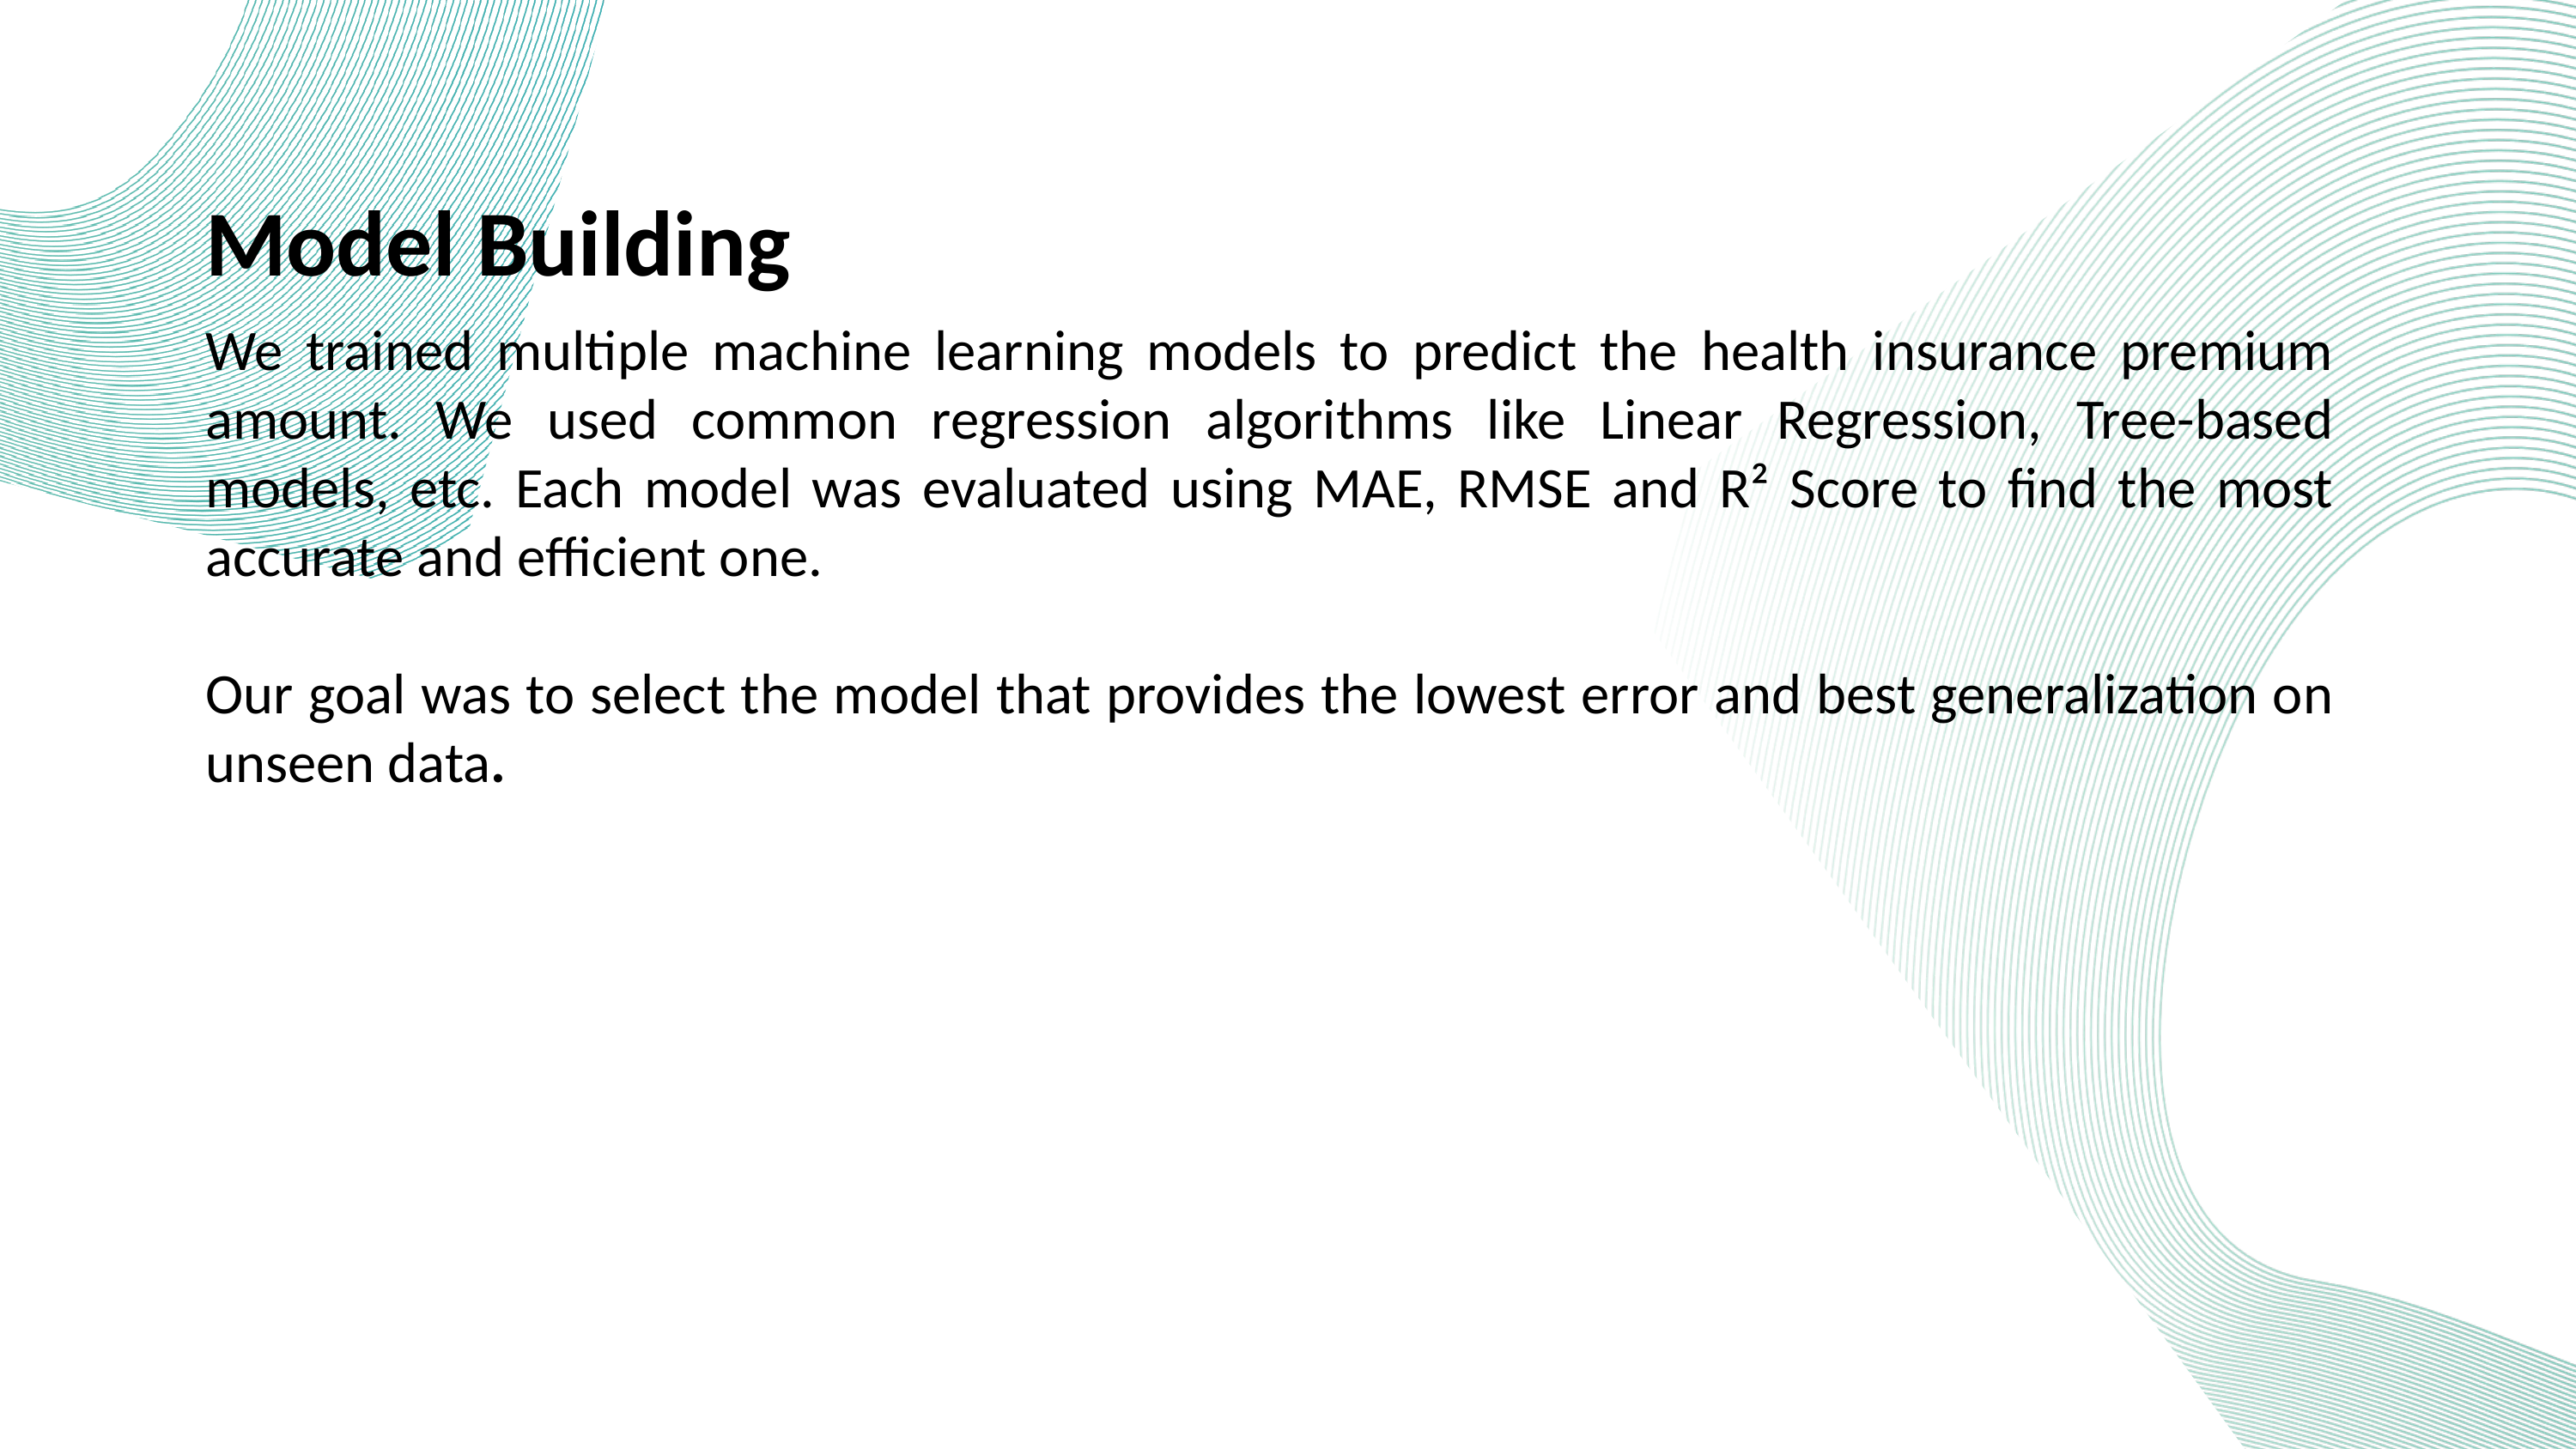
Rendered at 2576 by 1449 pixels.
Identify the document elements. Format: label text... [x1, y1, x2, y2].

text_box Model Building [192, 177, 820, 301]
text_box We trained multiple machine learning models to predict the health insurance premium amount. We used common regression algorithms like Linear Regression, Tree-based models, etc. Each model was evaluated using MAE, RMSE and R² Score to find the most accurate and efficient one. Our goal was to select the model that provides the lowest error and best generalization on unseen data. [192, 306, 2348, 801]
text_box [0, 0, 609, 532]
text_box [1776, 0, 2576, 1449]
